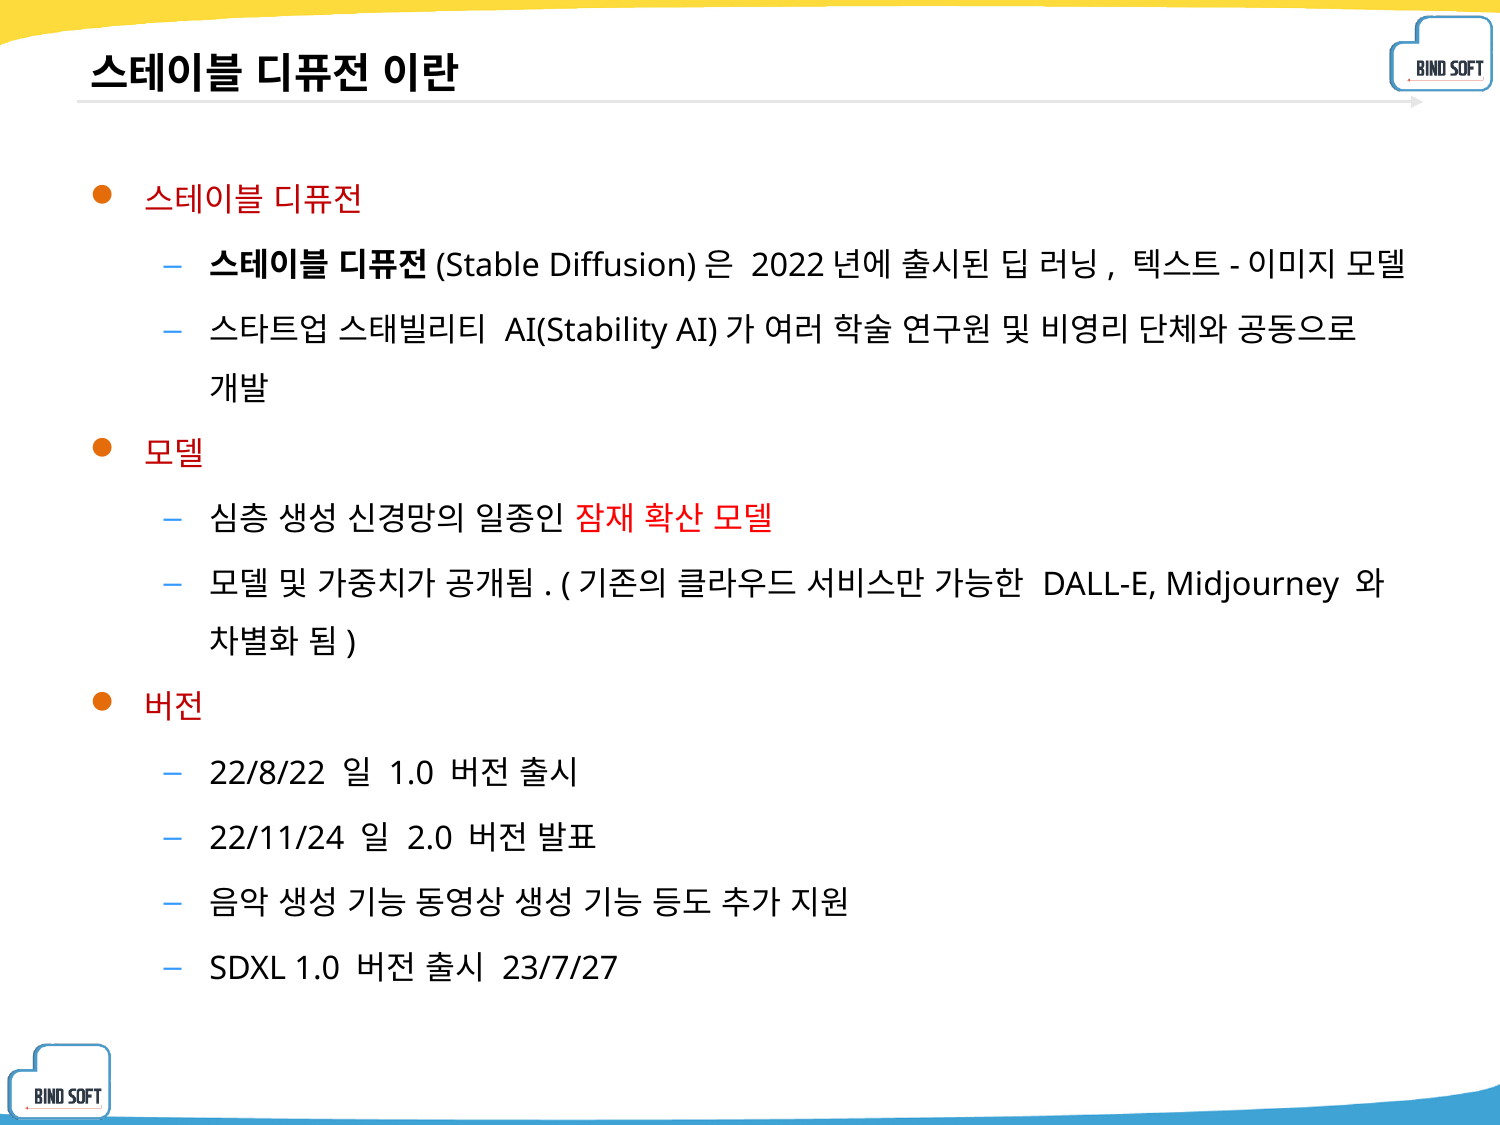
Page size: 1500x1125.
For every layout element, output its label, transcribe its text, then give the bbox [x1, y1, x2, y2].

list 스테이블 디퓨전 스테이블 디퓨전(Stable Diffusion)은 2022년에 출시된 딥 러닝, 텍스트-이미지 모델 스타트업 스태빌리티 AI(Stability AI)가 여러 학술 연구원 및 비영리 단체와 공동으로 개발 모델 심층 생성 신경망의 일종인 잠재 확산 모델 모델 및 가중치가 공개됨. (기존의 클라우드 서비스만 가능한 DALL-E, Midjourney 와 차별화 됨) 버전 22/8/22 일 1.0 버전 출시 22/11/24 일 2.0 버전 발표 음악 생성 기능 동영상 생성 기능 등도 추가 지원 SDXL 1.0 버전 출시 23/7/27 [75, 152, 1425, 1055]
title 스테이블 디퓨전 이란 [75, 11, 1425, 108]
picture [0, 0, 1500, 96]
picture [0, 1003, 1500, 1125]
